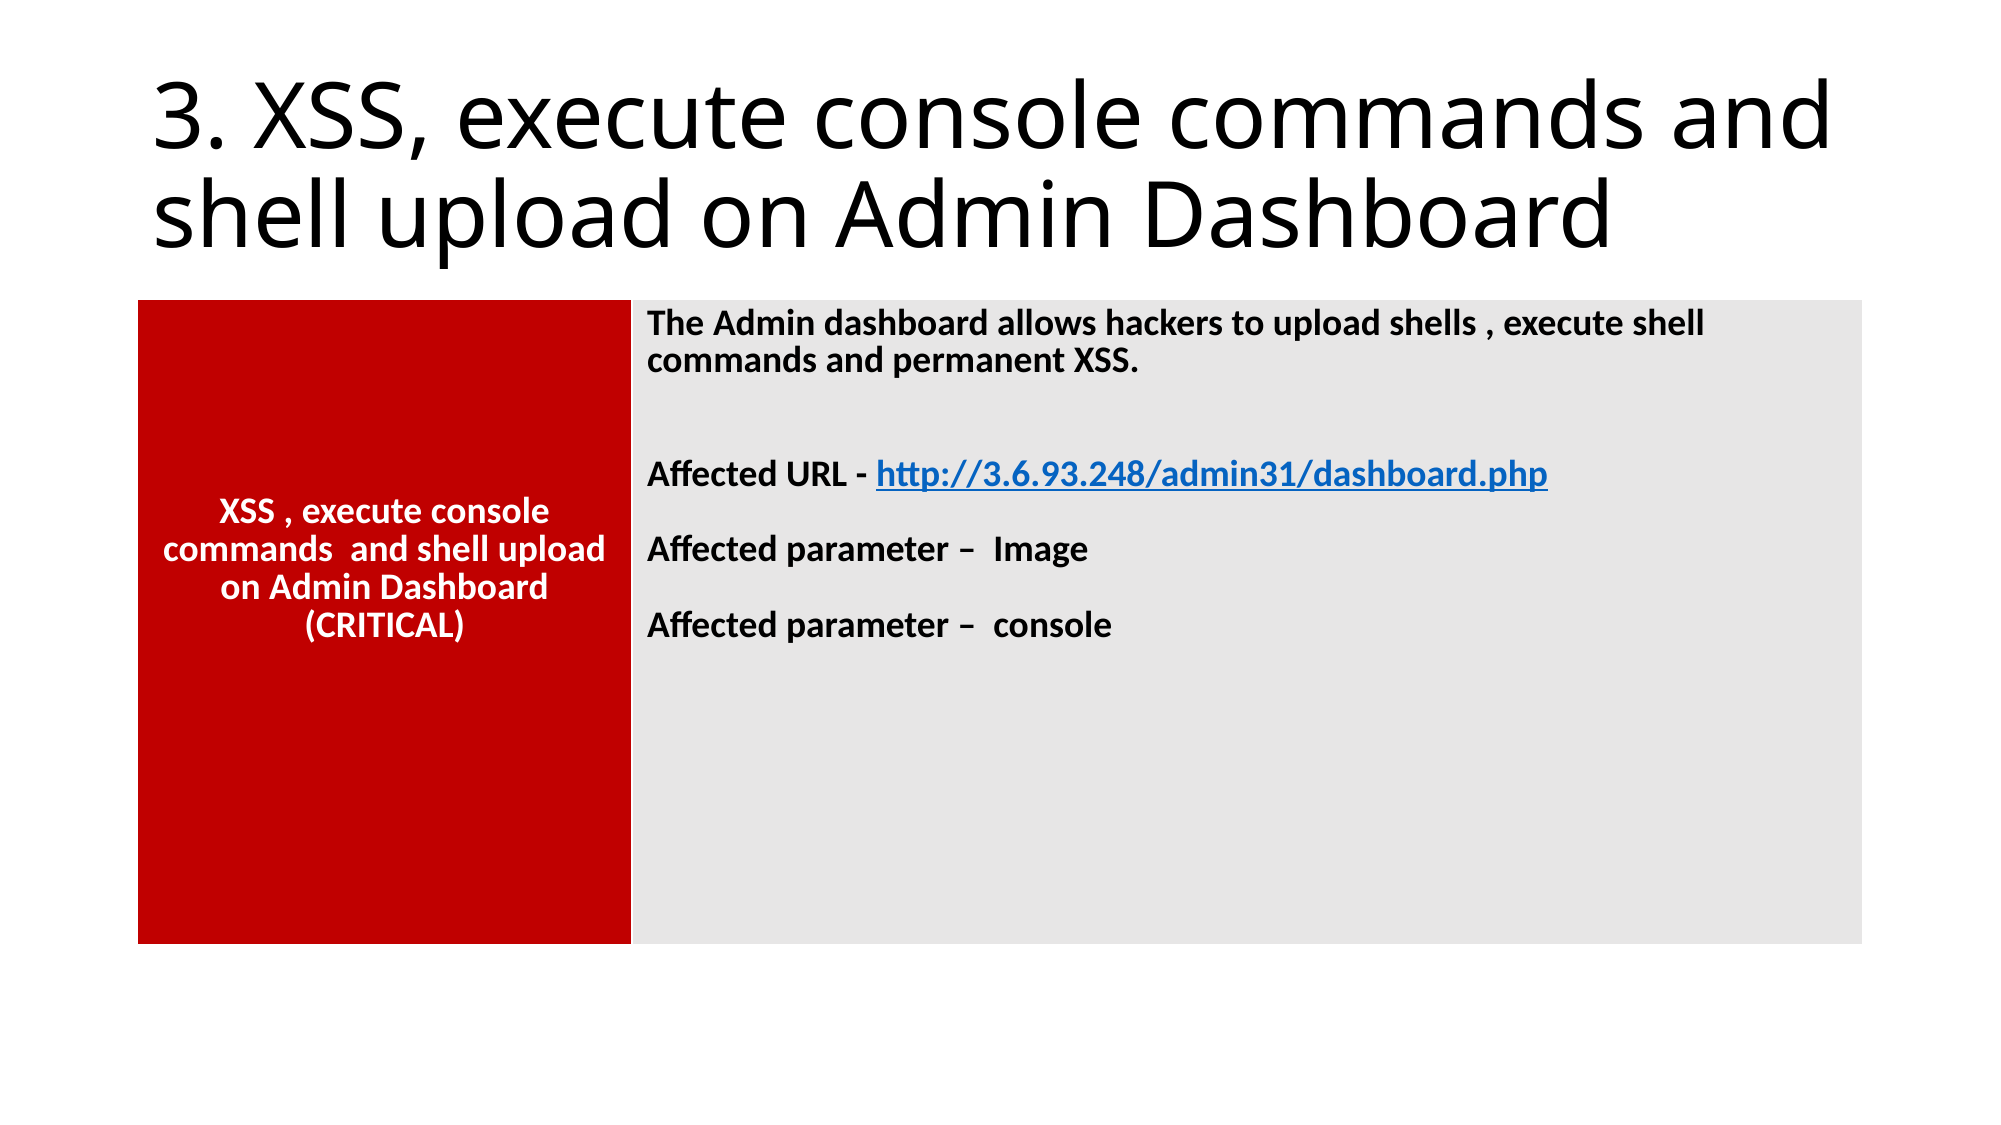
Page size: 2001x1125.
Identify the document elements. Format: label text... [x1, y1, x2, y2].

table_header The Admin dashboard allows hackers to upload shells , execute shell commands and permanent XSS. Affected URL - http://3.6.93.248/admin31/dashboard.php Affected parameter – Image Affected parameter – console [633, 300, 1862, 944]
title 3. XSS, execute console commands and shell upload on Admin Dashboard [137, 59, 1863, 278]
table_header XSS , execute console commands and shell upload on Admin Dashboard (CRITICAL) [138, 300, 631, 944]
